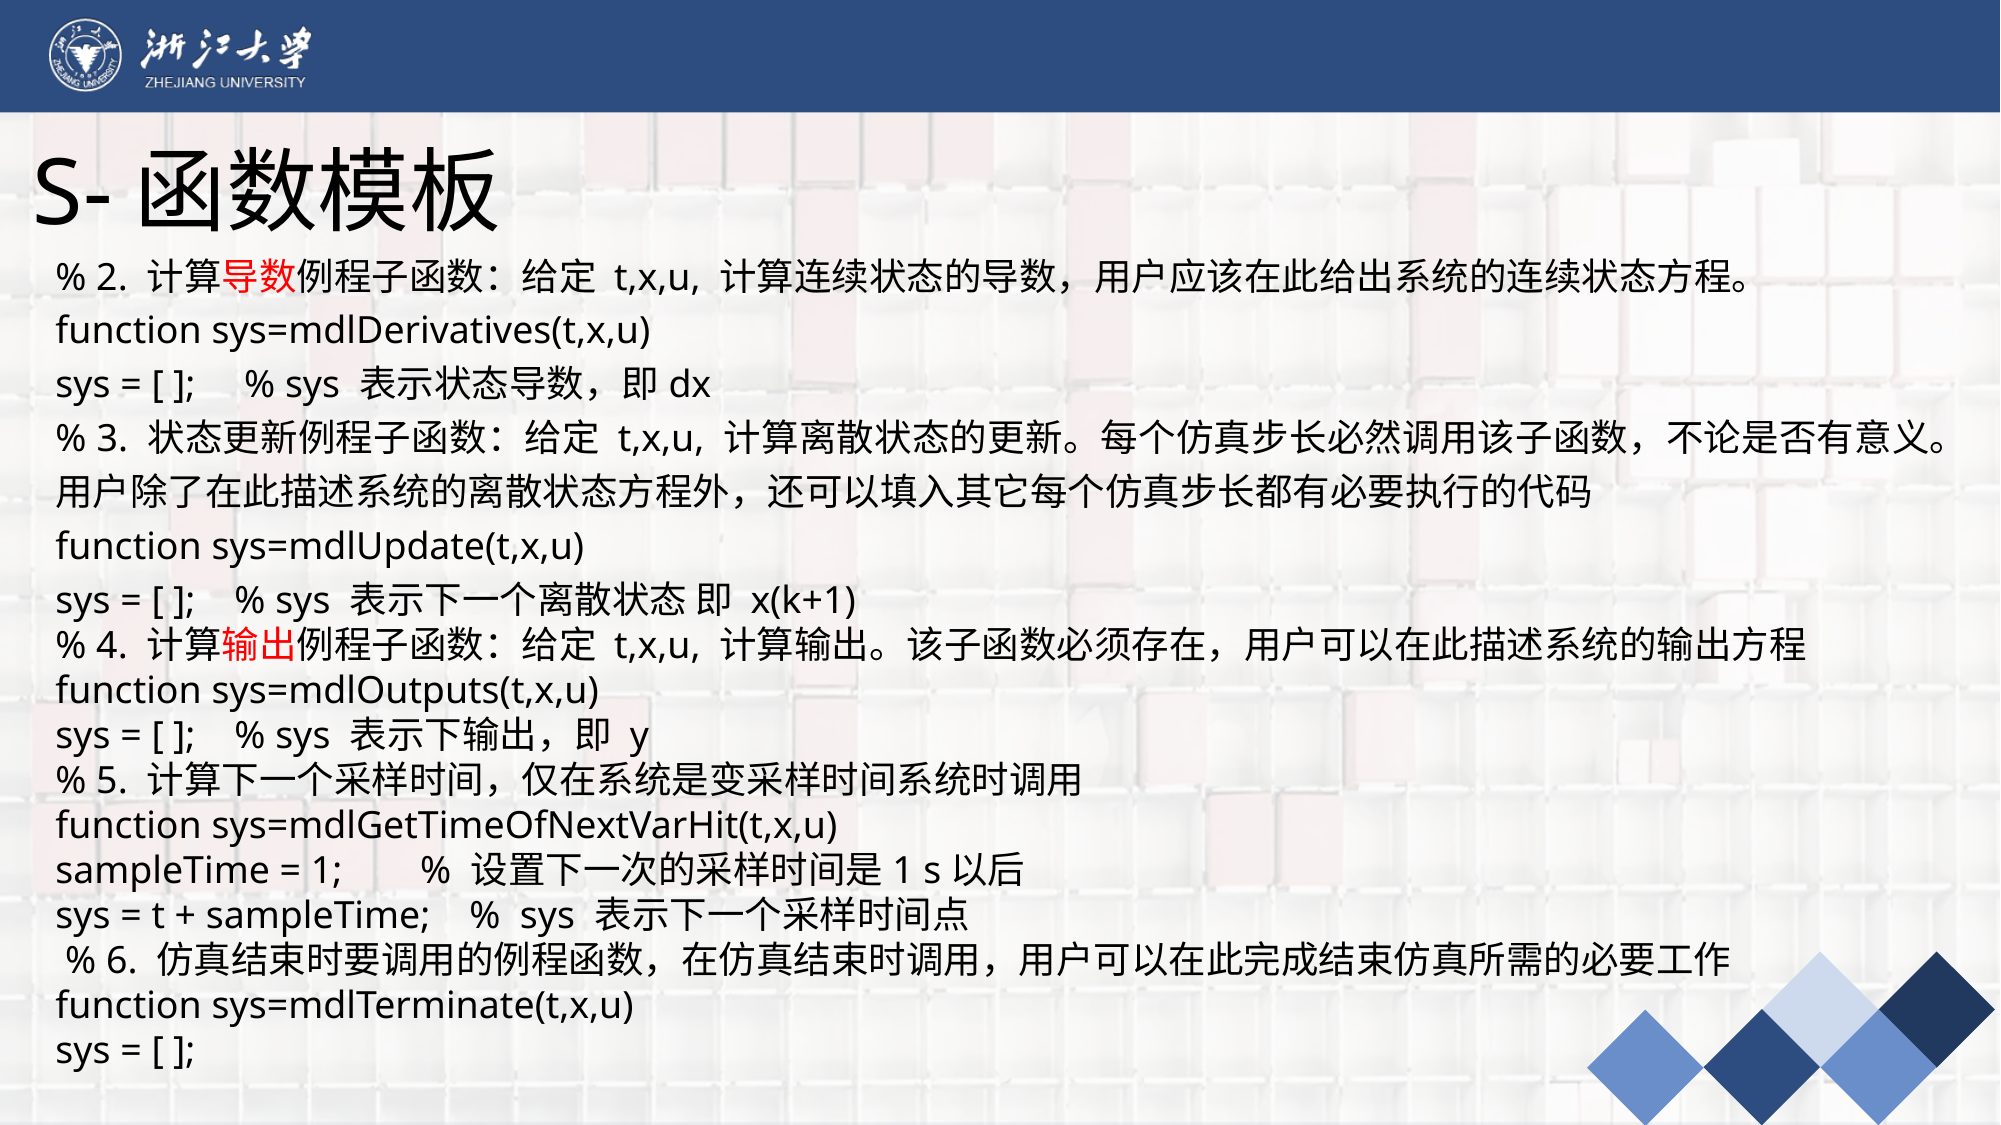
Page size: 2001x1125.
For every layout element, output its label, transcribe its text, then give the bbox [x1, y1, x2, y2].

picture [49, 16, 323, 96]
text_box % 2. 计算导数例程子函数：给定 t,x,u, 计算连续状态的导数，用户应该在此给出系统的连续状态方程。 function sys=mdlDerivatives(t,x,u) sys = [ ]; % sys 表示状态导数，即dx % 3. 状态更新例程子函数：给定 t,x,u, 计算离散状态的更新。每个仿真步长必然调用该子函数，不论是否有意义。用户除了在此描述系统的离散状态方程外，还可以填入其它每个仿真步长都有必要执行的代码 function sys=mdlUpdate(t,x,u) sys = [ ]; % sys 表示下一个离散状态 即 x(k+1) % 4. 计算输出例程子函数：给定 t,x,u, 计算输出。该子函数必须存在，用户可以在此描述系统的输出方程 function sys=mdlOutputs(t,x,u) sys = [ ]; % sys 表示下输出，即 y % 5. 计算下一个采样时间，仅在系统是变采样时间系统时调用 function sys=mdlGetTimeOfNextVarHit(t,x,u) sampleTime = 1; % 设置下一次的采样时间是1 s以后 sys = t + sampleTime; % sys 表示下一个采样时间点 % 6. 仿真结束时要调用的例程函数，在仿真结束时调用，用户可以在此完成结束仿真所需的必要工作 function sys=mdlTerminate(t,x,u) sys = [ ]; [40, 245, 1983, 1079]
title S-函数模板 [17, 113, 1743, 276]
